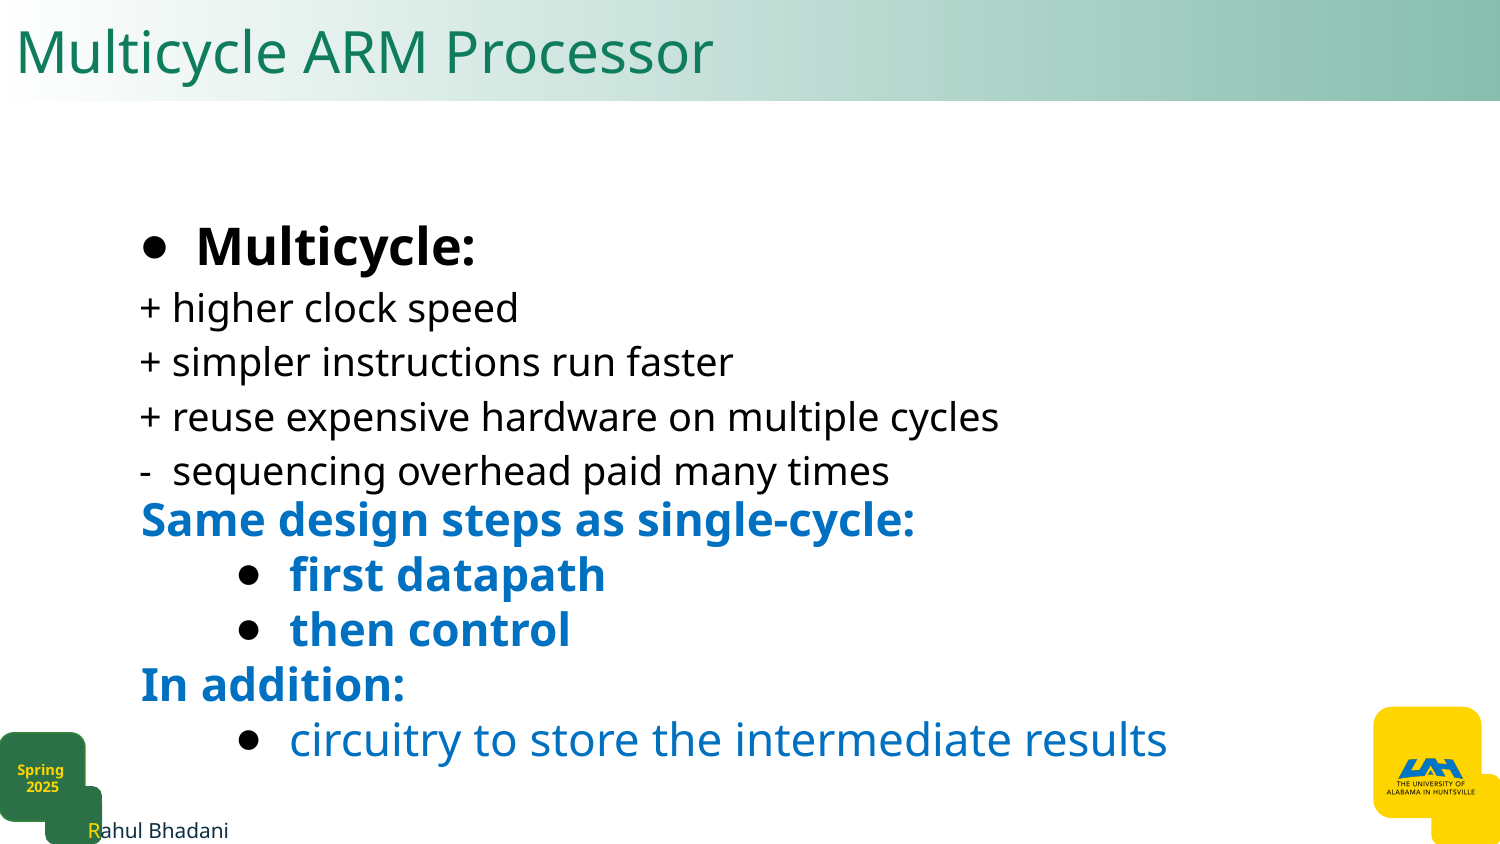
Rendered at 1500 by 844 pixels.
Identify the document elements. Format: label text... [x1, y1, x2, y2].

title Multicycle ARM Processor​ [0, 0, 1500, 101]
text_box Same design steps as single-cycle: ​ first datapath ​ then control In addition: circuitry to store ​the intermediate results [126, 475, 1284, 753]
list Multicycle:​ + higher clock speed​ + simpler instructions run faster​ + reuse expensive hardware on multiple cycles​ - sequencing overhead paid many times​ [51, 189, 1449, 750]
picture [1386, 758, 1475, 795]
